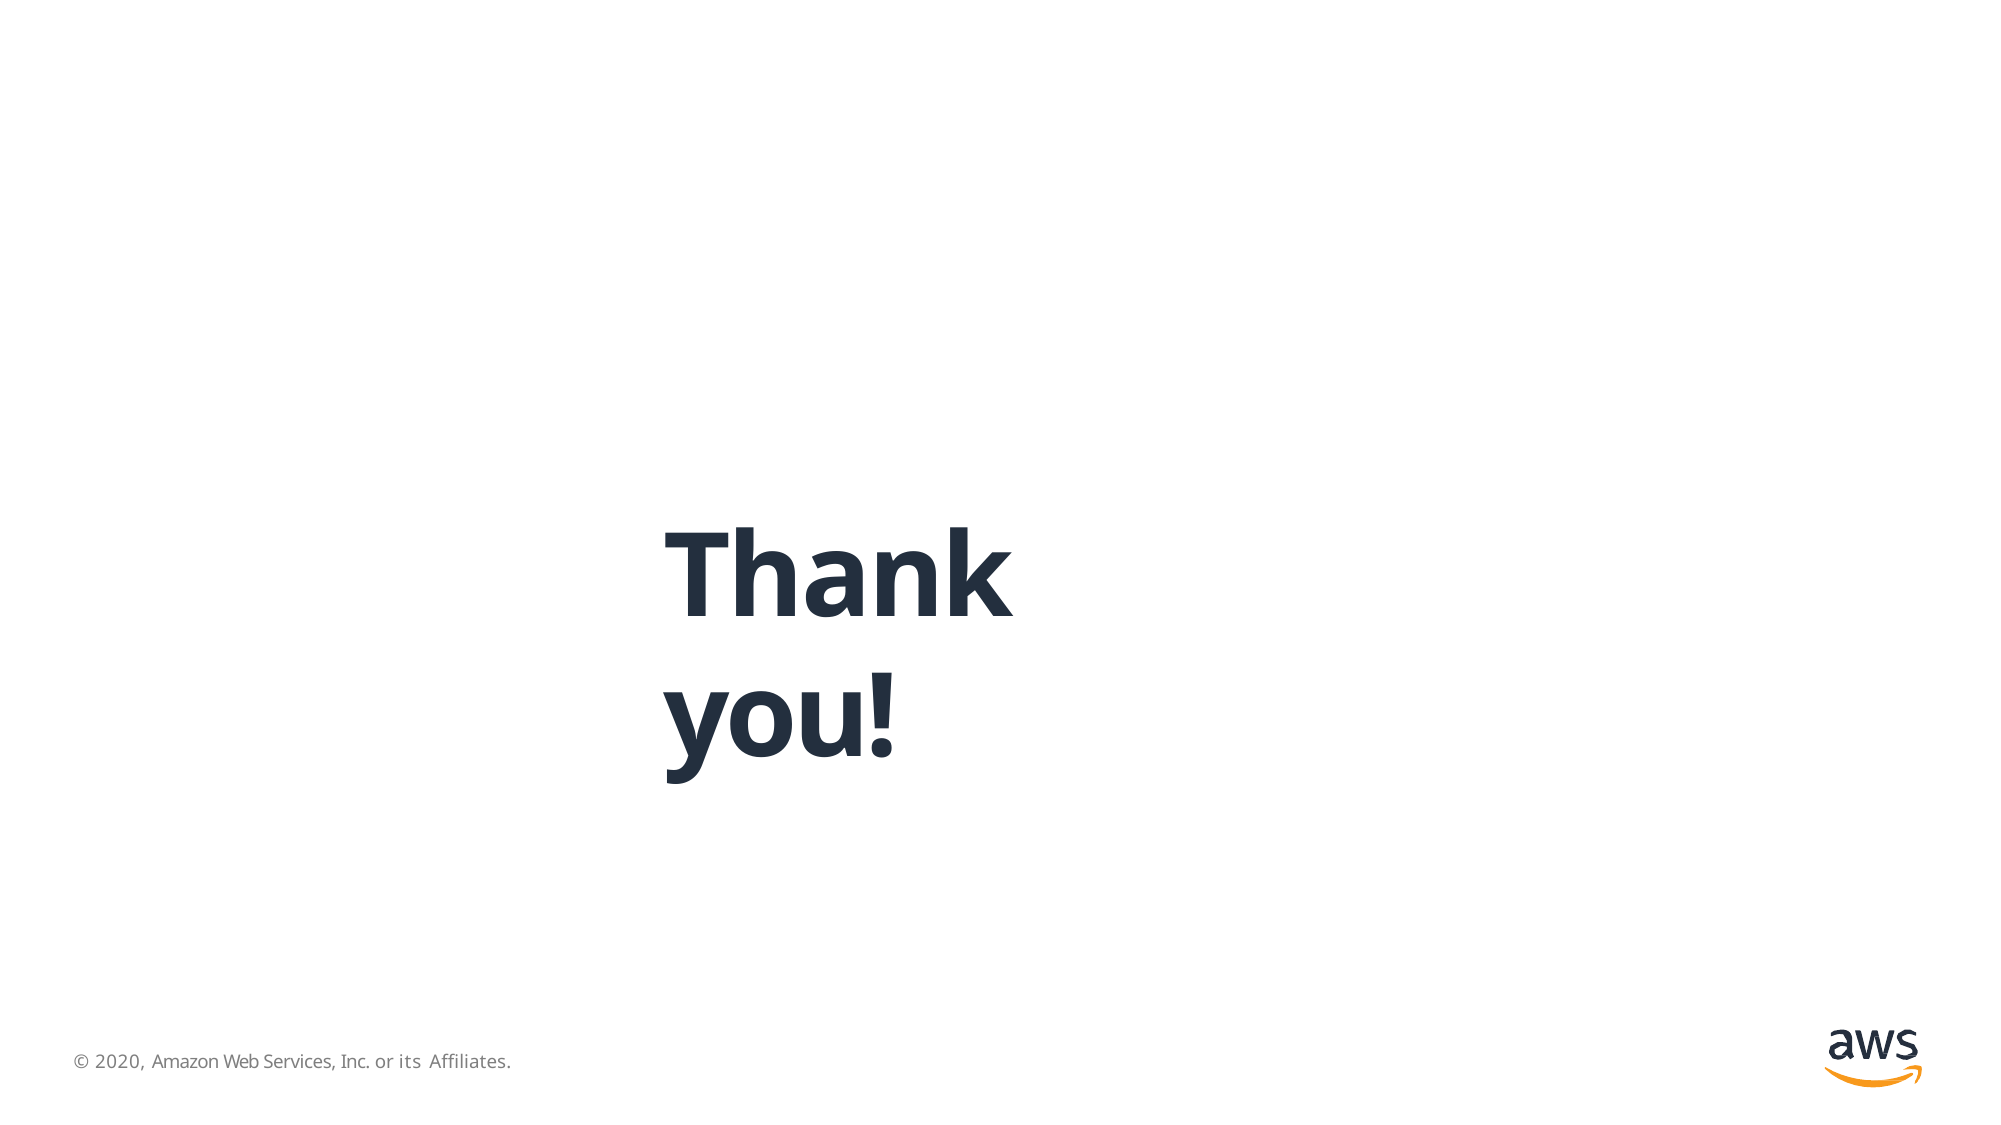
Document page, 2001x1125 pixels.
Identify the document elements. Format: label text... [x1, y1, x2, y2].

footer © 2020, Amazon Web Services, Inc. or its Affiliates. [71, 1048, 524, 1125]
title Thank you! [661, 497, 1277, 780]
picture [1903, 1065, 1922, 1084]
